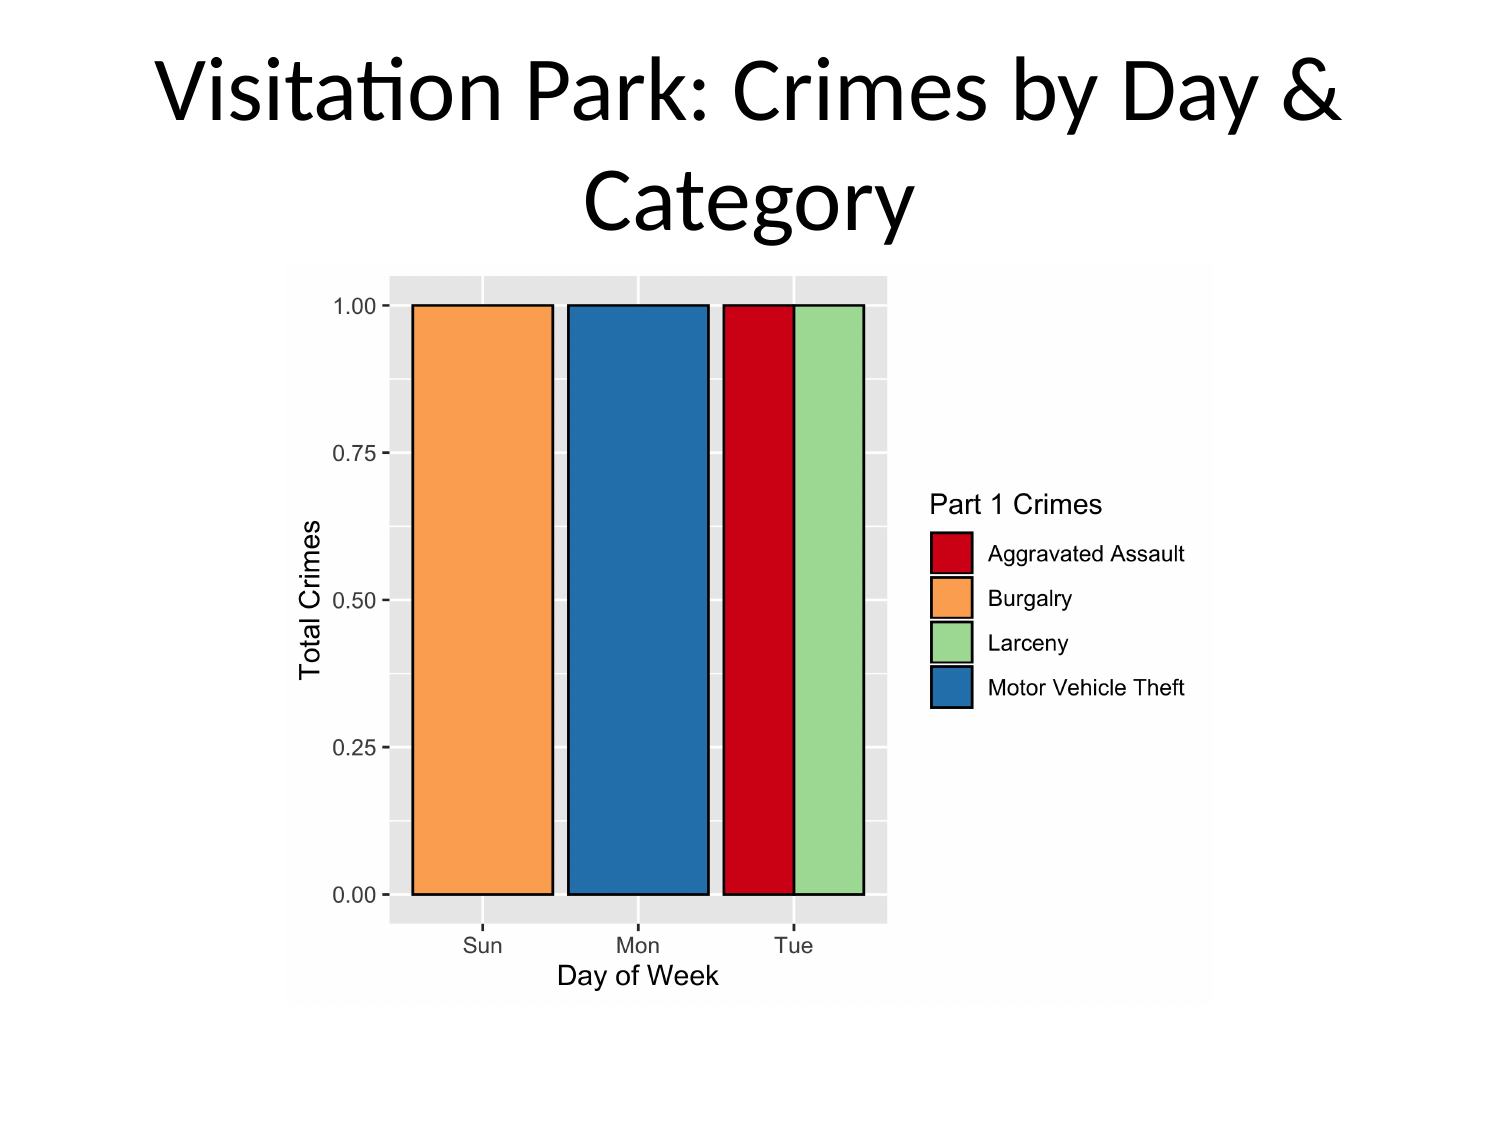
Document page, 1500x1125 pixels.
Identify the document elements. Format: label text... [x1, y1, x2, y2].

title Visitation Park: Crimes by Day & Category [75, 45, 1425, 233]
picture [285, 262, 1213, 1005]
